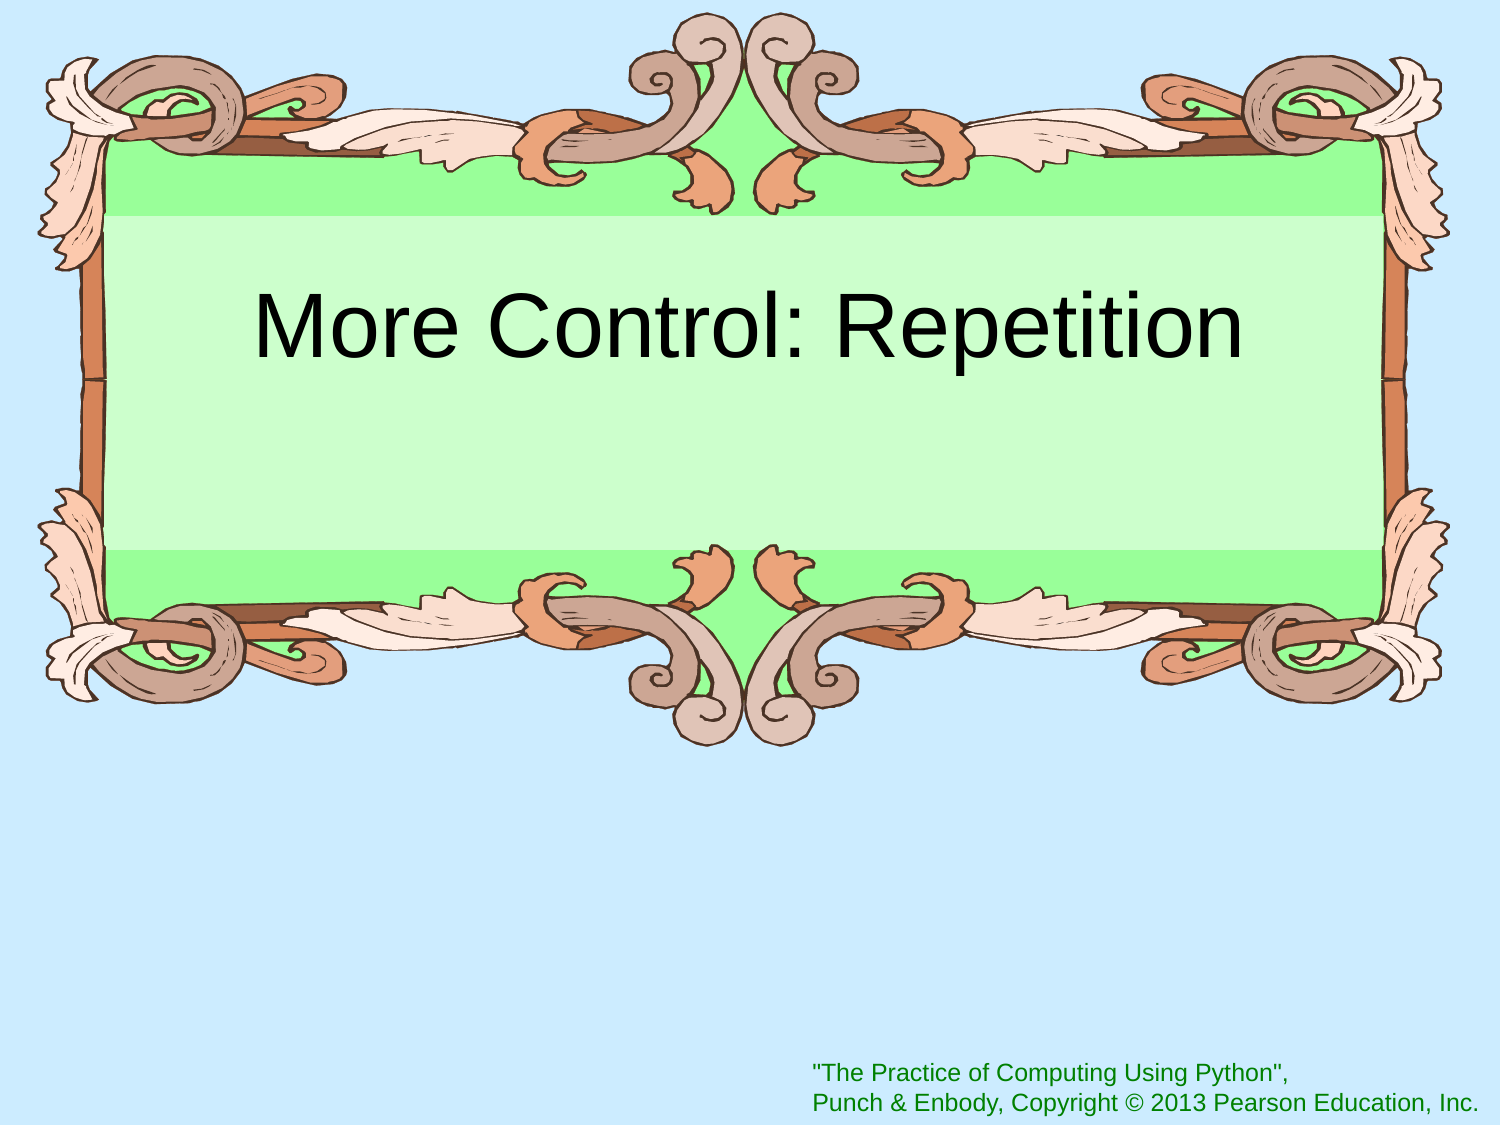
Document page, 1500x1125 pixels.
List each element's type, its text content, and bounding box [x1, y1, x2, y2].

title More Control: Repetition [112, 200, 1388, 442]
